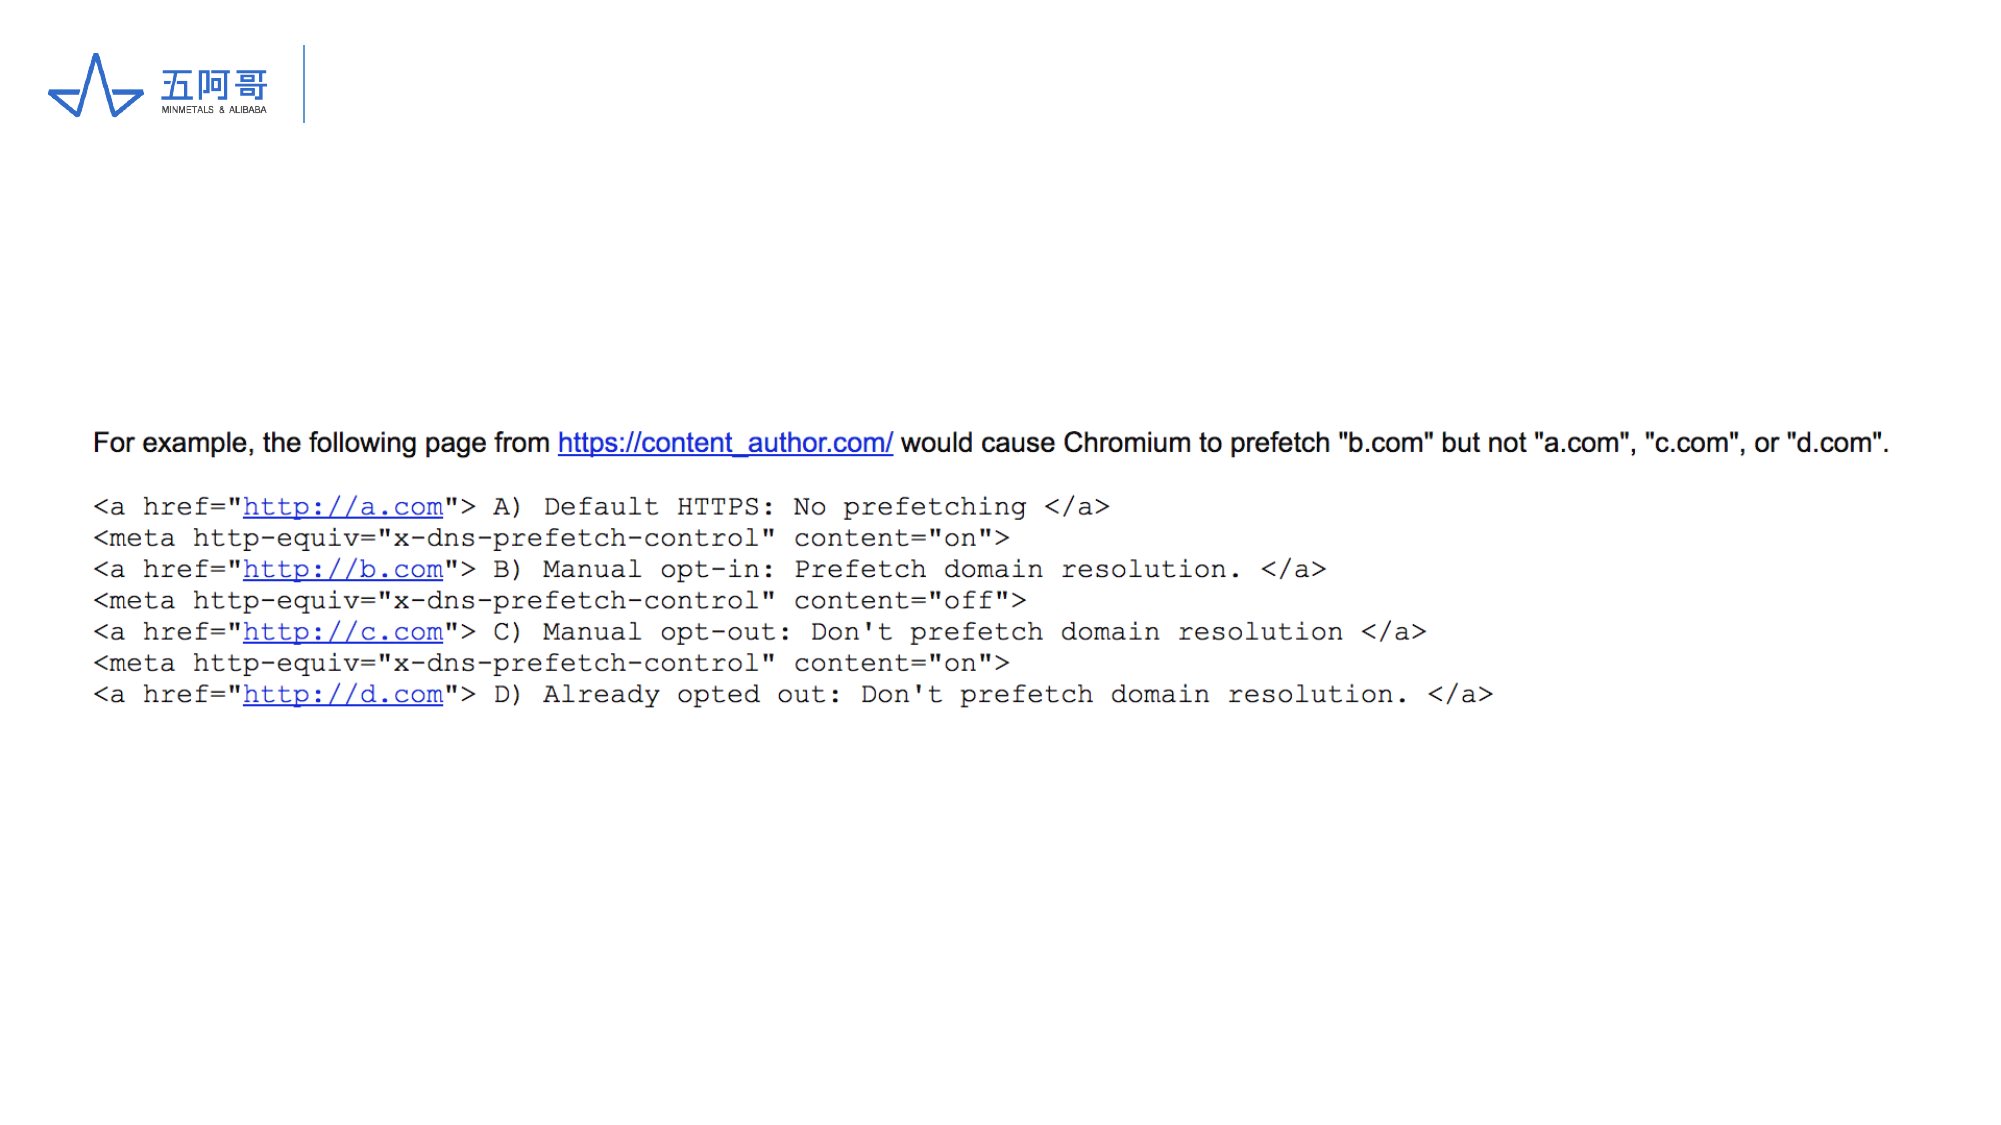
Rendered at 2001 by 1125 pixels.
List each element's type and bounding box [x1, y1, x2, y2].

picture [39, 43, 279, 130]
picture [72, 401, 1928, 724]
